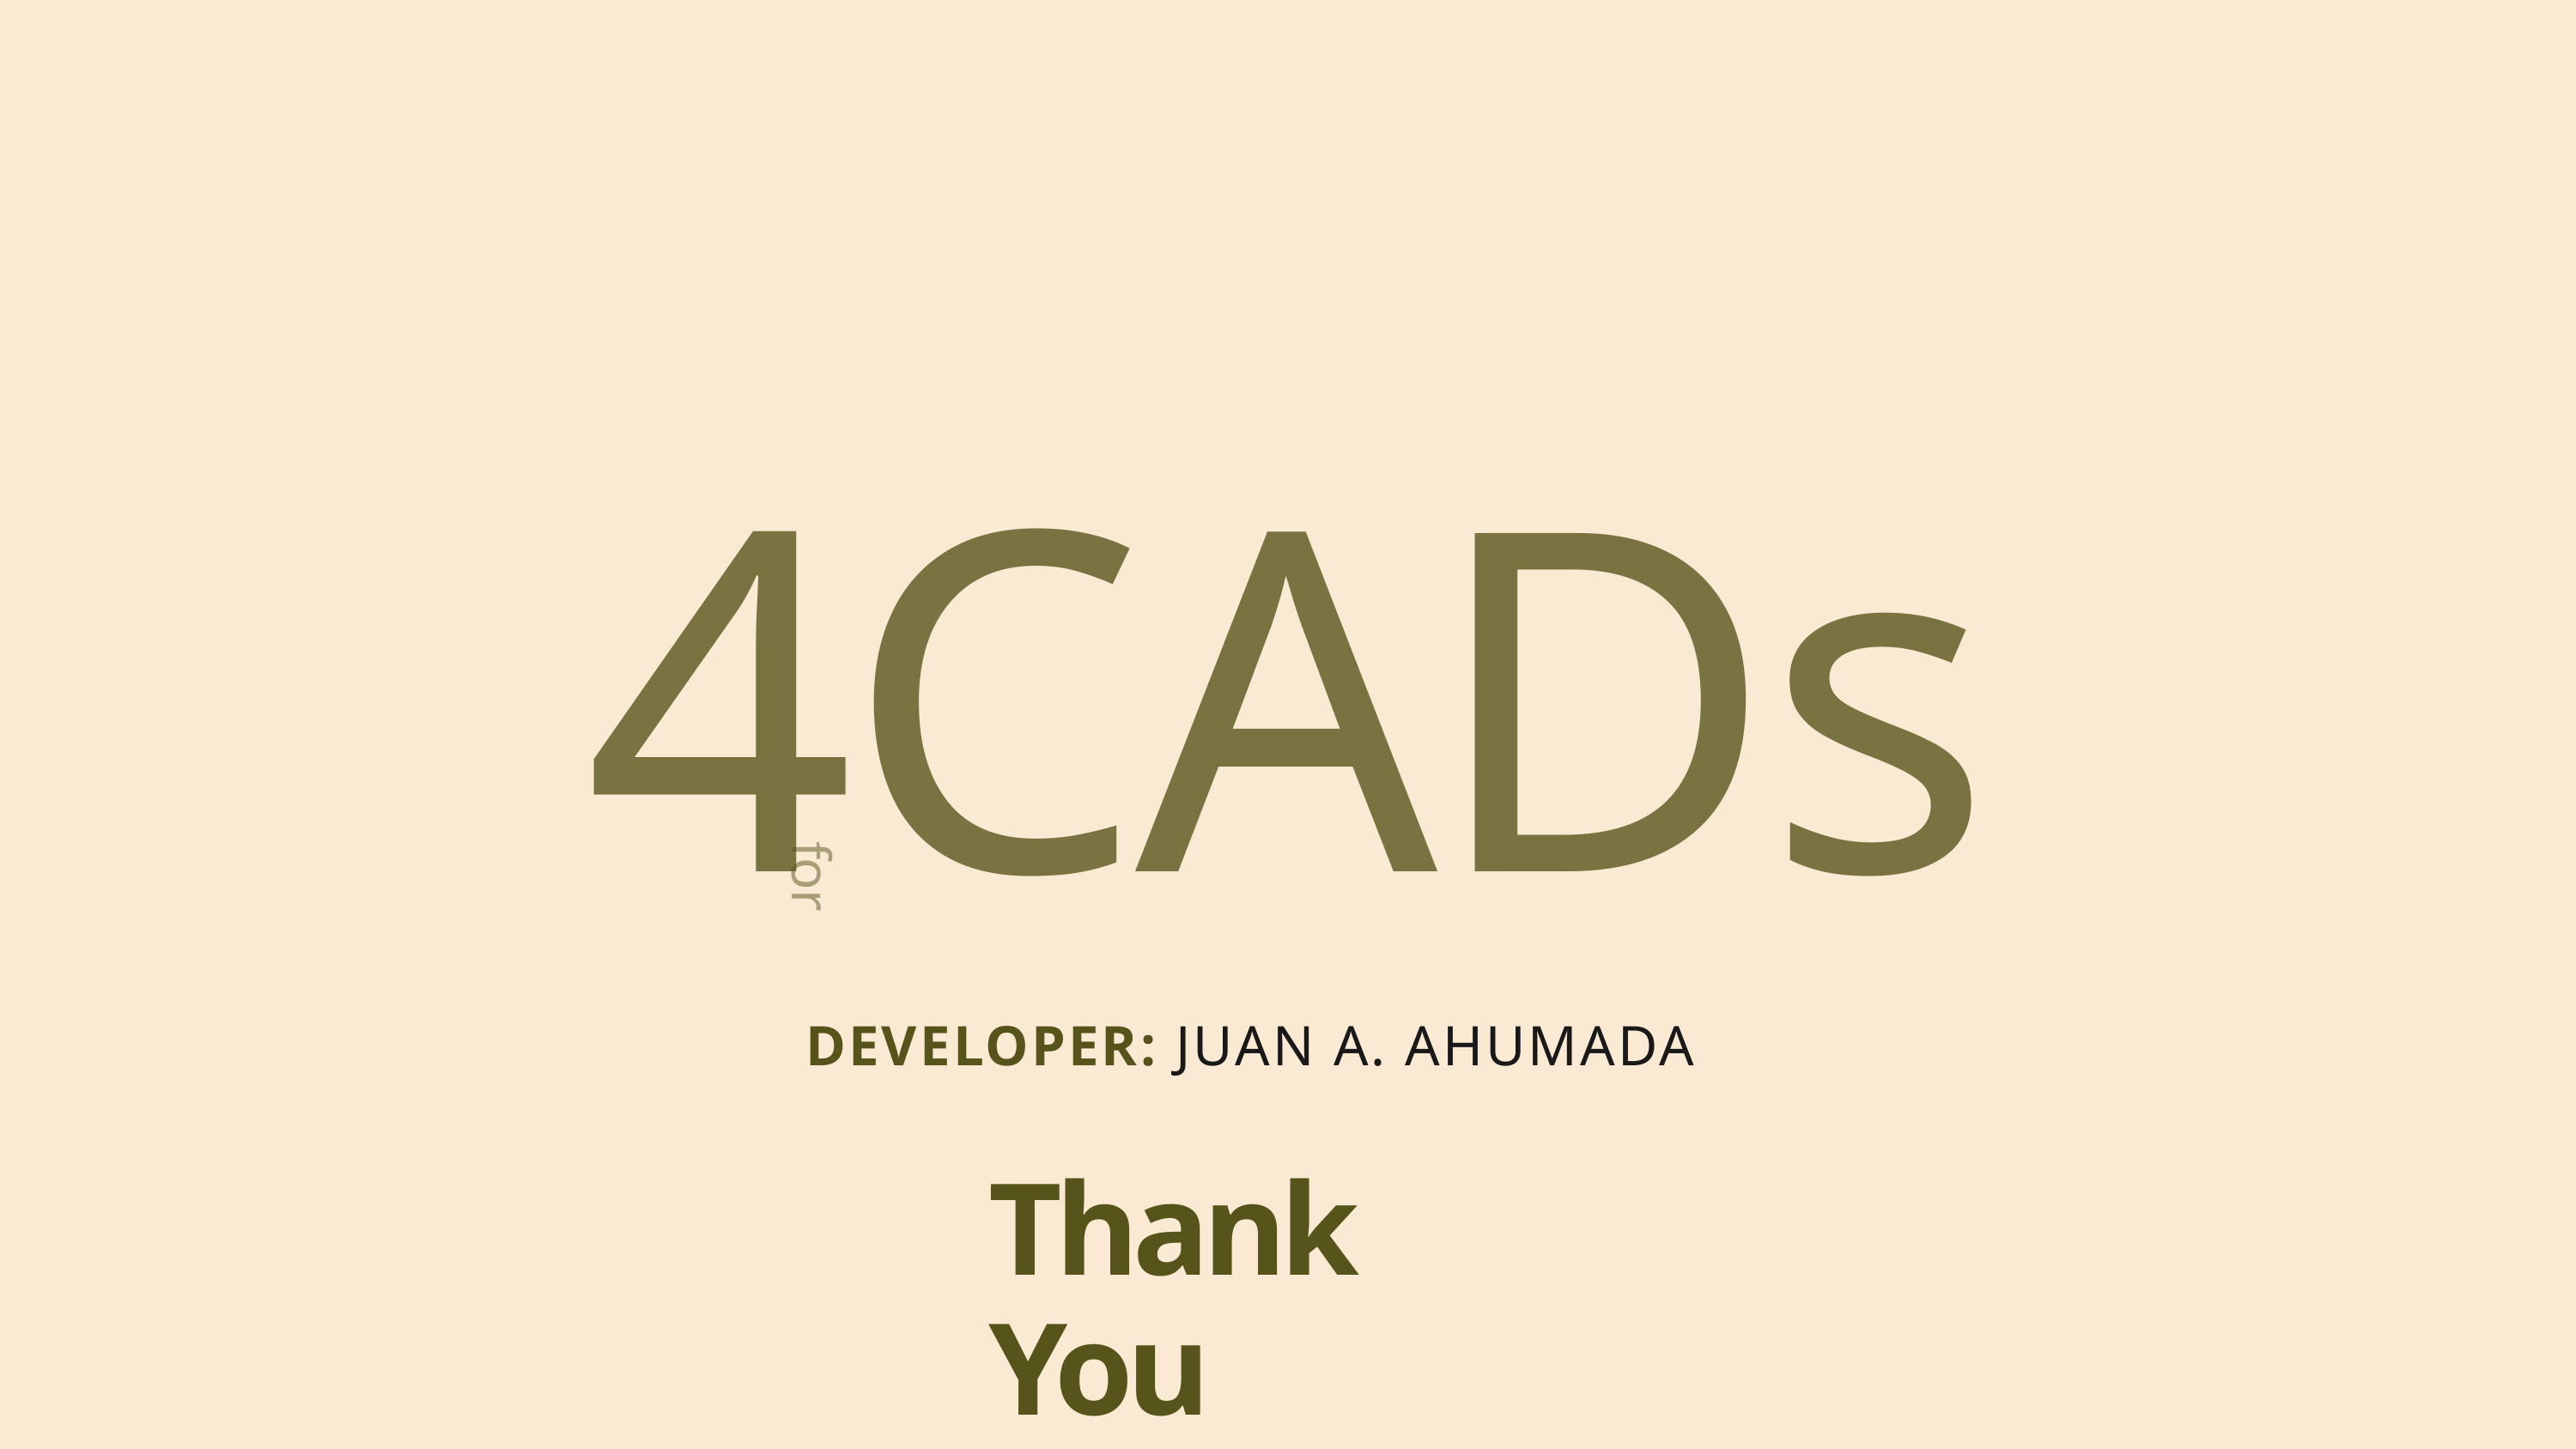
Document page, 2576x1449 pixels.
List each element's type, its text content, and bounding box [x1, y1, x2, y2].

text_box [552, 440, 2024, 1009]
text_box DEVELOPER: JUAN A. AHUMADA [805, 1018, 1890, 1076]
text_box Thank You [988, 1161, 1588, 1440]
